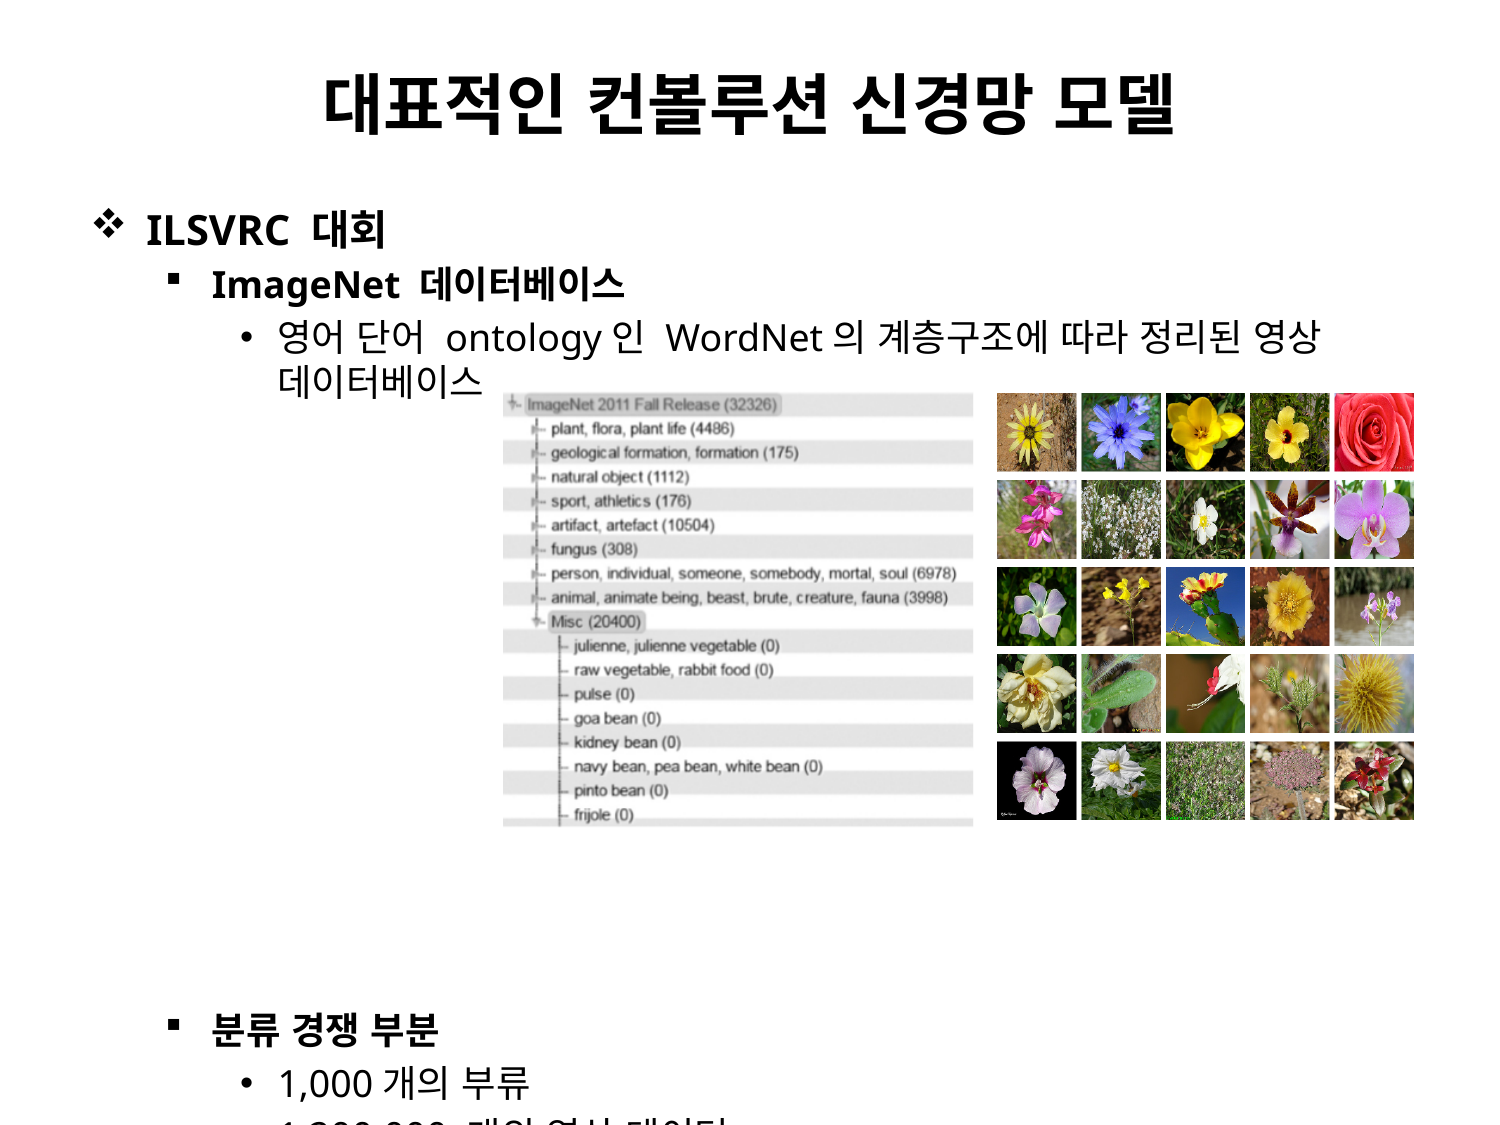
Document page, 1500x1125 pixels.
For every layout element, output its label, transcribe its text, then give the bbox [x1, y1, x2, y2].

list ILSVRC 대회 ImageNet 데이터베이스 영어 단어 ontology인 WordNet의 계층구조에 따라 정리된 영상 데이터베이스 분류 경쟁 부분 1,000개의 부류 1,200,000 개의 영상 데이터 상위-5 오류(top-5 error rate) 평가 [75, 196, 1425, 1071]
title 대표적인 컨볼루션 신경망 모델 [75, 45, 1425, 161]
picture [994, 388, 1418, 824]
picture [503, 389, 984, 832]
